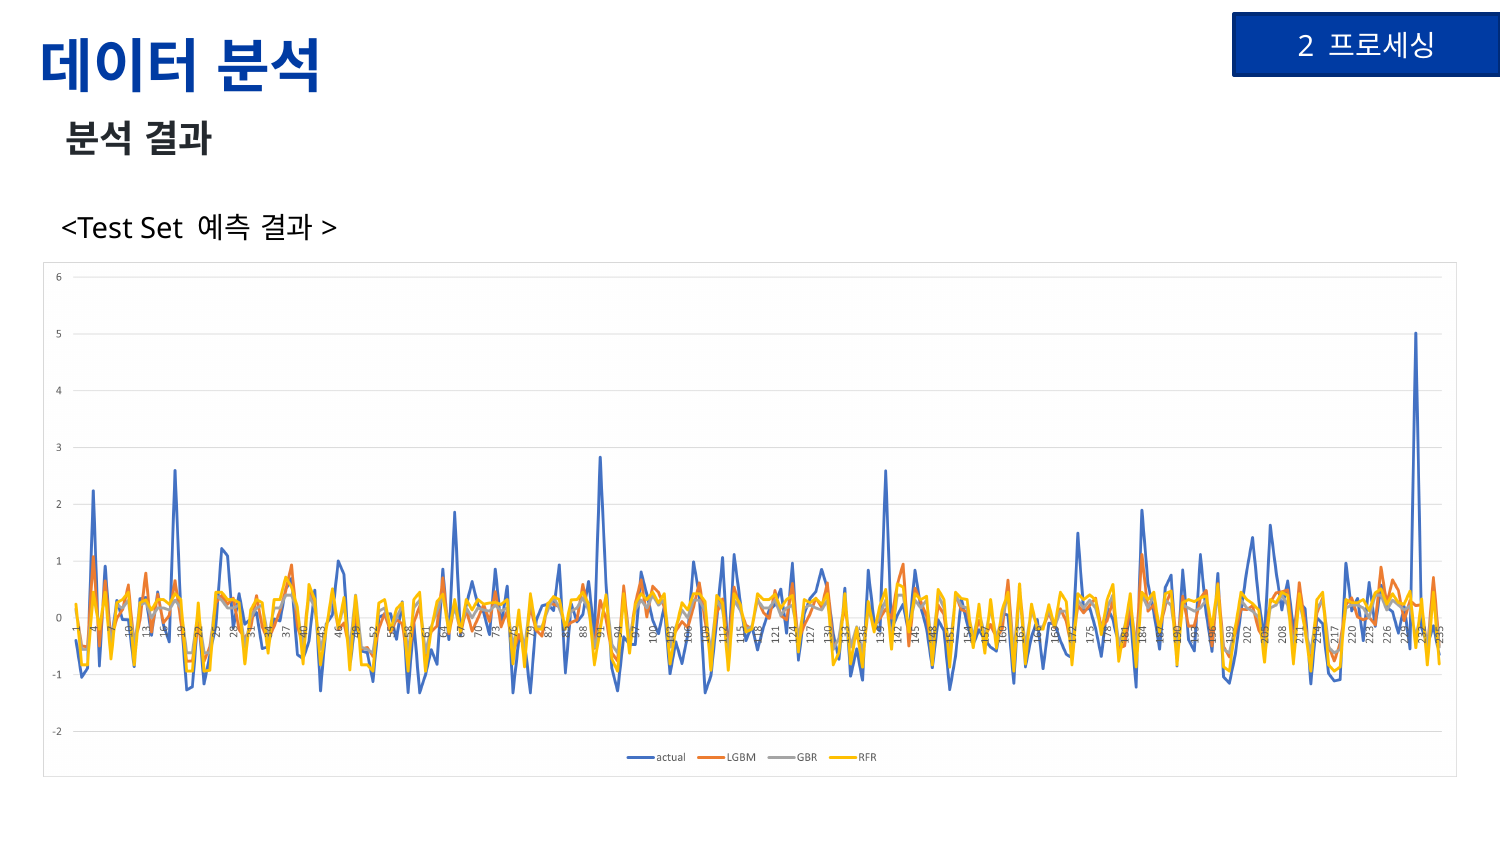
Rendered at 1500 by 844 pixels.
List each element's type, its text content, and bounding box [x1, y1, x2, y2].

text_box 분석 결과 [50, 108, 1364, 168]
text_box 2 프로세싱 [1232, 12, 1500, 77]
title 데이터 분석 [24, 14, 1291, 109]
text_box <Test Set 예측 결과> [46, 201, 353, 252]
picture [43, 262, 1457, 778]
